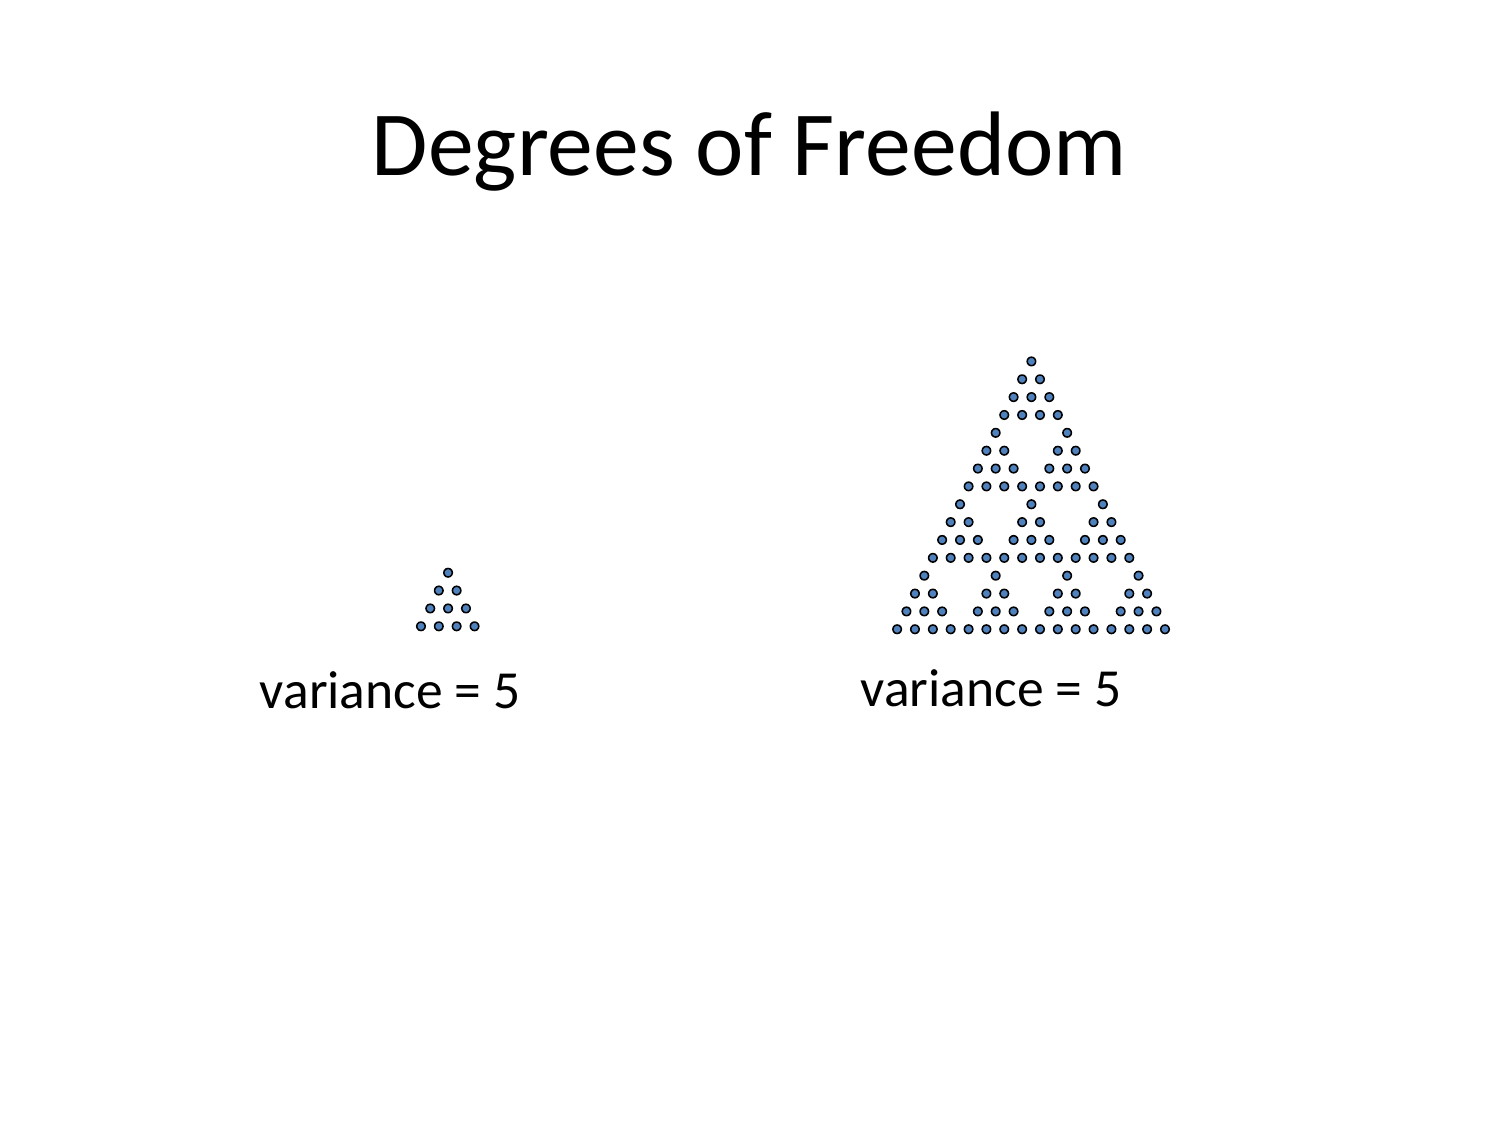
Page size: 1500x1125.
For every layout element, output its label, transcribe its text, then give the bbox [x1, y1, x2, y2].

text_box [1152, 607, 1161, 616]
text_box [991, 571, 1000, 580]
text_box [1160, 624, 1170, 634]
text_box [910, 624, 920, 634]
text_box [1035, 482, 1045, 491]
text_box [1098, 499, 1108, 509]
text_box [973, 535, 983, 545]
text_box [1045, 607, 1054, 616]
text_box [1071, 624, 1081, 634]
text_box [1009, 607, 1018, 616]
text_box [1062, 464, 1072, 473]
text_box [946, 624, 955, 634]
text_box [928, 589, 938, 598]
text_box [1080, 607, 1090, 616]
text_box [1035, 517, 1045, 527]
text_box [1142, 589, 1152, 598]
text_box [964, 482, 973, 491]
text_box [1062, 428, 1072, 438]
text_box [1045, 535, 1054, 545]
text_box [1071, 589, 1081, 598]
text_box [1053, 553, 1063, 563]
text_box [946, 517, 955, 527]
text_box [910, 589, 920, 598]
text_box [1125, 553, 1134, 563]
text_box [1116, 535, 1126, 545]
text_box [1035, 553, 1045, 563]
text_box [1080, 535, 1090, 545]
text_box [937, 535, 947, 545]
text_box [991, 464, 1000, 473]
text_box [1107, 517, 1116, 527]
text_box [991, 428, 1000, 438]
text_box [999, 553, 1009, 563]
text_box [1125, 589, 1134, 598]
text_box [1107, 624, 1116, 634]
text_box [982, 553, 991, 563]
text_box [1062, 571, 1072, 580]
text_box [920, 571, 929, 580]
text_box [1009, 464, 1018, 473]
text_box [1017, 553, 1027, 563]
text_box [946, 553, 955, 563]
text_box [999, 624, 1009, 634]
text_box [1071, 446, 1081, 456]
text_box [999, 589, 1009, 598]
text_box [1053, 624, 1063, 634]
text_box [982, 446, 991, 456]
text_box [902, 607, 911, 616]
text_box [973, 464, 983, 473]
text_box [1089, 517, 1098, 527]
text_box [991, 607, 1000, 616]
text_box [1080, 464, 1090, 473]
text_box [1107, 553, 1116, 563]
title Degrees of Freedom [75, 45, 1425, 233]
text_box [955, 535, 965, 545]
text_box [1017, 482, 1027, 491]
text_box [973, 607, 983, 616]
text_box [1134, 571, 1143, 580]
text_box [1053, 446, 1063, 456]
text_box [982, 624, 991, 634]
text_box [1125, 624, 1134, 634]
text_box [1071, 482, 1081, 491]
text_box [964, 517, 973, 527]
text_box [928, 624, 938, 634]
text_box [964, 553, 973, 563]
text_box [1009, 535, 1018, 545]
text_box [892, 624, 902, 634]
text_box [982, 589, 991, 598]
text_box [999, 356, 1063, 420]
text_box [928, 553, 938, 563]
text_box [982, 482, 991, 491]
text_box [937, 607, 947, 616]
text_box [955, 499, 965, 509]
text_box [1134, 607, 1143, 616]
text_box variance = 5 [244, 648, 536, 727]
text_box [1045, 464, 1054, 473]
text_box [1089, 482, 1098, 491]
text_box [1089, 553, 1098, 563]
text_box variance = 5 [846, 645, 1137, 725]
text_box [1027, 535, 1036, 545]
text_box [964, 624, 973, 634]
text_box [1098, 535, 1108, 545]
text_box [1027, 499, 1036, 509]
text_box [999, 446, 1009, 456]
text_box [1116, 607, 1126, 616]
text_box [920, 607, 929, 616]
text_box [1017, 624, 1027, 634]
text_box [1142, 624, 1152, 634]
text_box [1053, 589, 1063, 598]
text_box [416, 568, 479, 631]
text_box [1062, 607, 1072, 616]
text_box [1017, 517, 1027, 527]
text_box [1089, 624, 1098, 634]
text_box [1071, 553, 1081, 563]
text_box [1053, 482, 1063, 491]
text_box [1035, 624, 1045, 634]
text_box [999, 482, 1009, 491]
